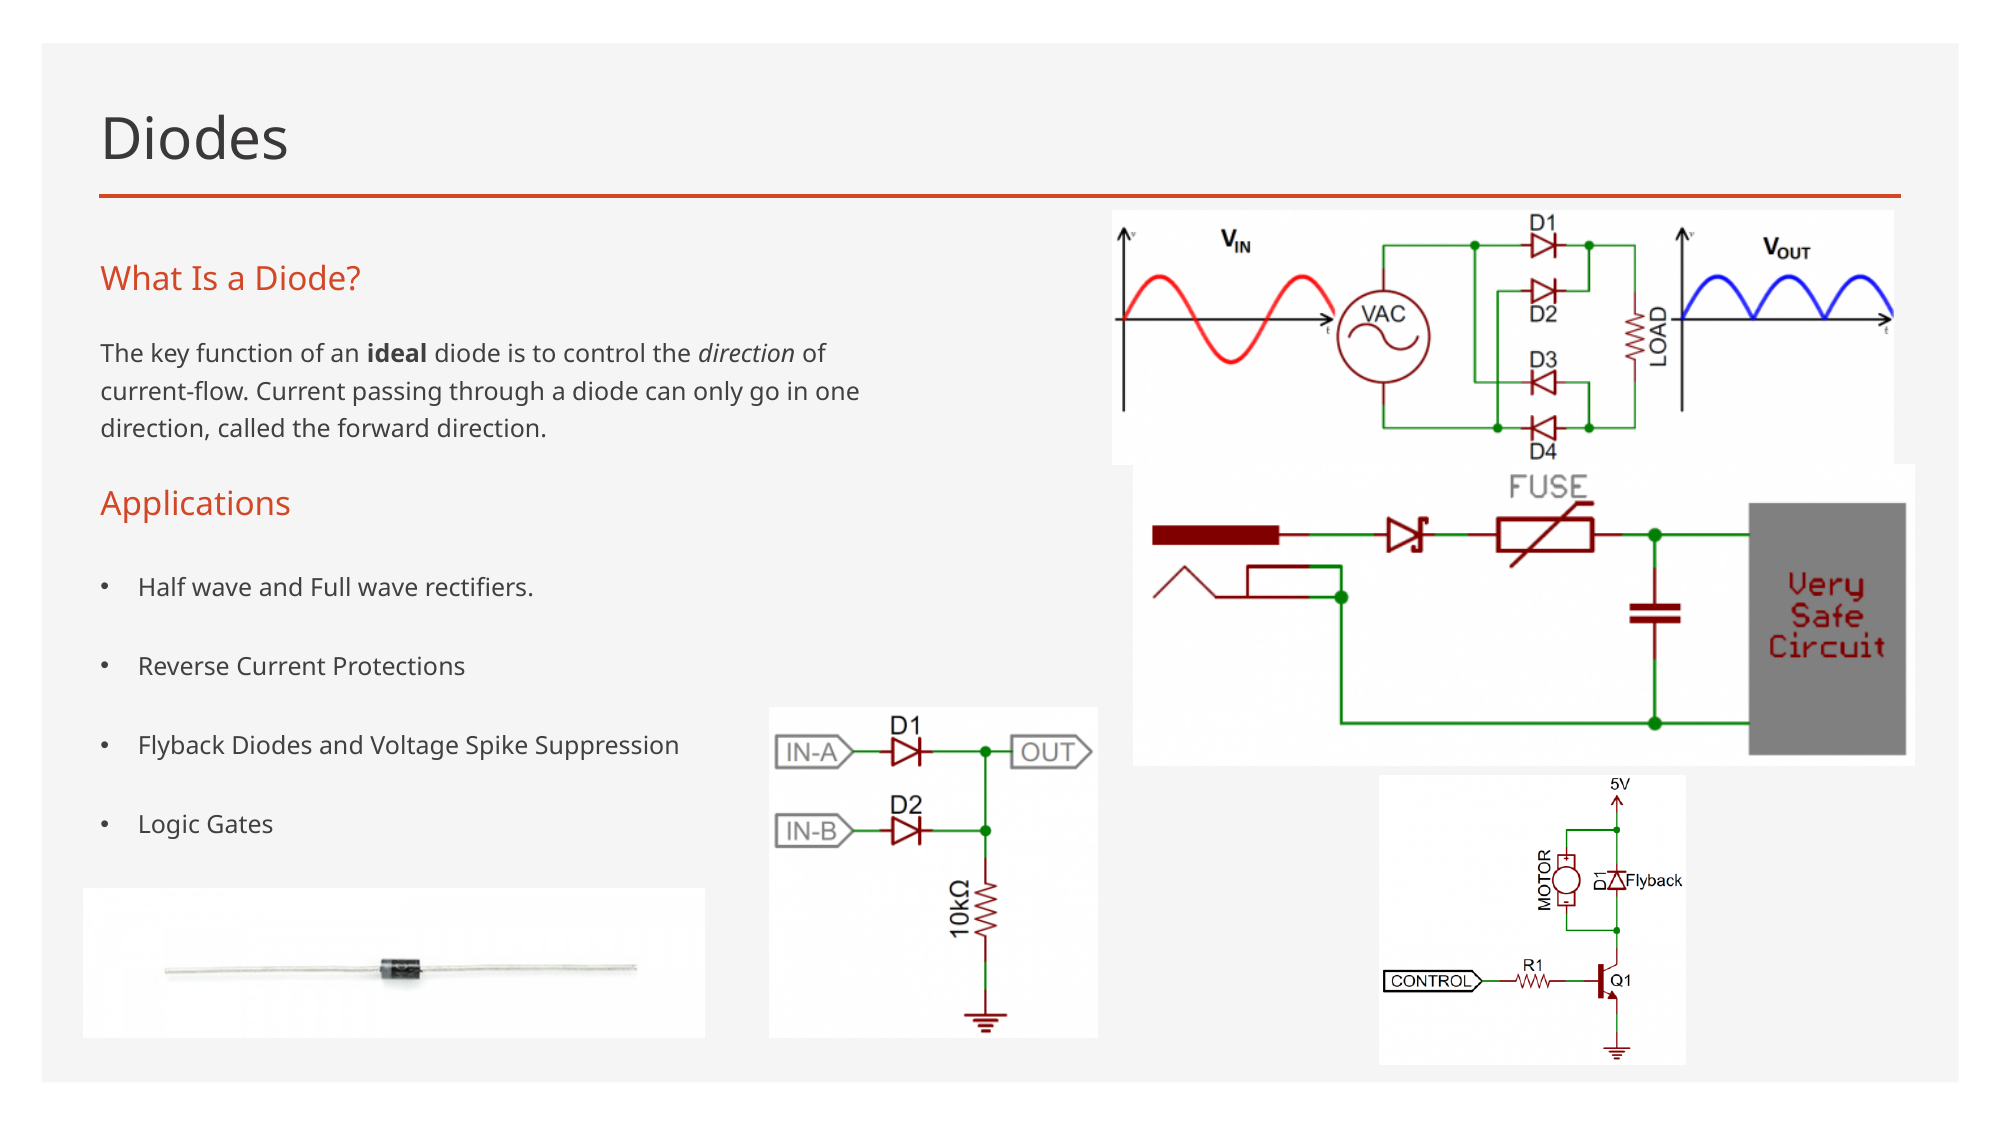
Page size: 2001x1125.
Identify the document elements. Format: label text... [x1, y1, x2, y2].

text_box What Is a Diode? The key function of an ideal diode is to control the direction of current-flow. Current passing through a diode can only go in one direction, called the forward direction. Applications Half wave and Full wave rectifiers. Reverse Current Protections Flyback Diodes and Voltage Spike Suppression Logic Gates [85, 251, 913, 1065]
picture [1379, 775, 1686, 1066]
picture [769, 707, 1098, 1038]
picture [1112, 210, 1915, 766]
title Diodes [85, 73, 1214, 179]
picture [83, 888, 705, 1038]
